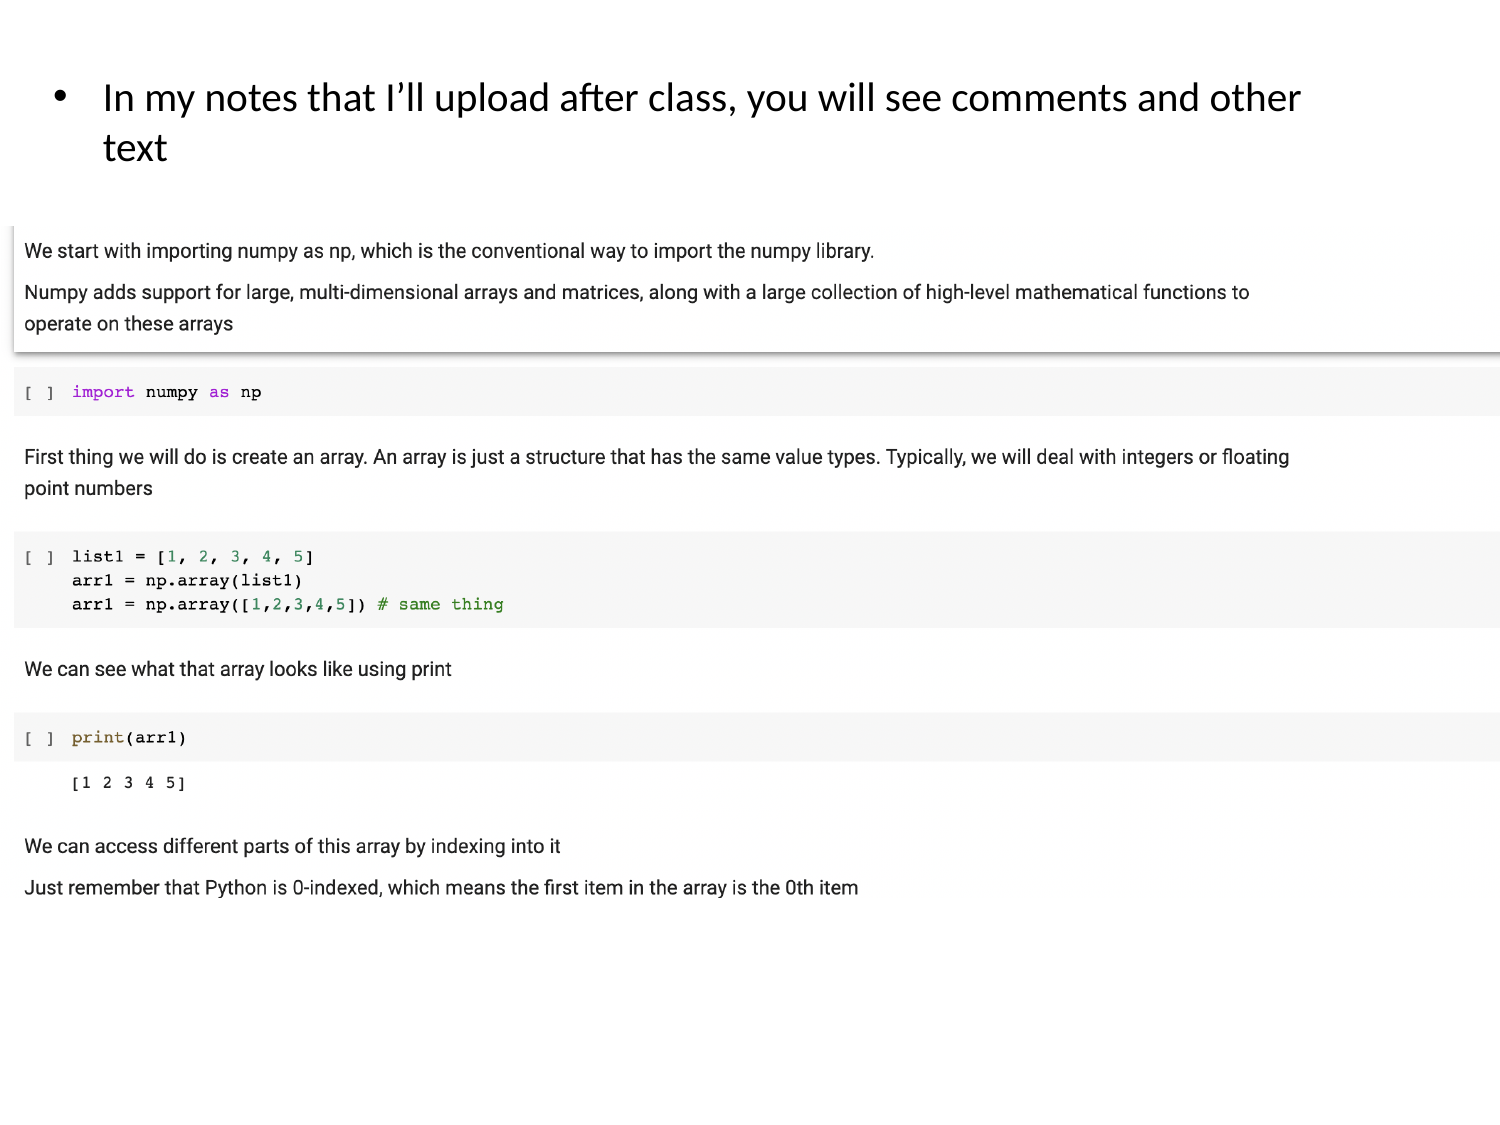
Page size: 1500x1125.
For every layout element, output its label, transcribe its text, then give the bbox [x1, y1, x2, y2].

picture [0, 226, 1500, 899]
text_box In my notes that I’ll upload after class, you will see comments and other text [38, 62, 1388, 178]
